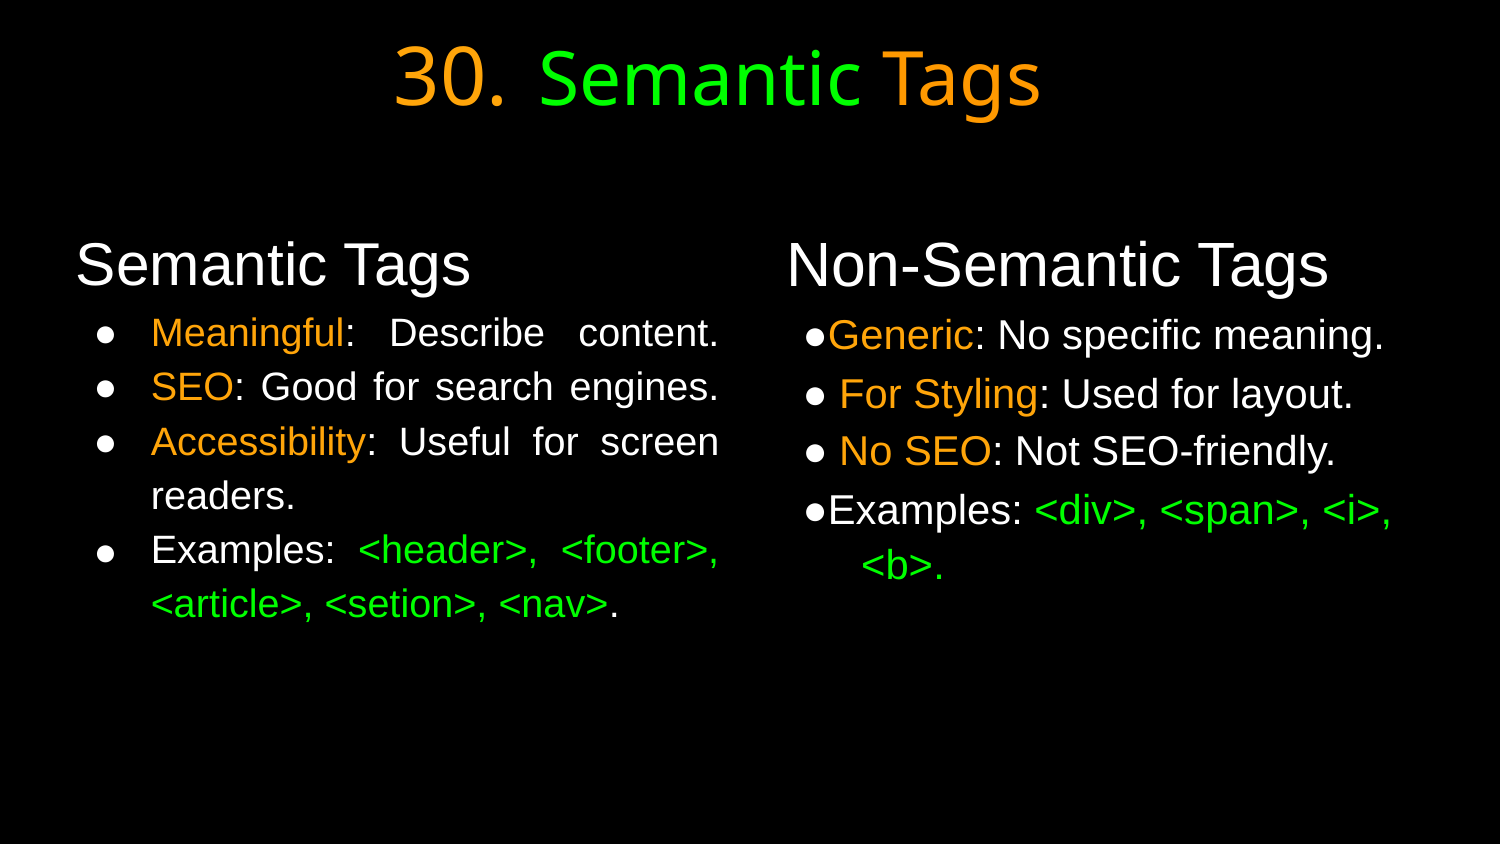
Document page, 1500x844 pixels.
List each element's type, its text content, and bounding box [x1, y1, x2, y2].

text_box ● ● ● [93, 300, 118, 463]
text_box ● [93, 518, 118, 574]
text_box ●Generic: No specific meaning. [802, 301, 1429, 358]
text_box ● ● [802, 359, 829, 469]
text_box 30. [393, 7, 517, 122]
text_box Meaningful: Describe content. SEO: Good for search engines. Accessibility: Useful for screen readers. Examples: <header>, <footer>, <article>, <setion>, <nav>. [150, 300, 721, 626]
text_box ●Examples: <div>, <span>, <i>, [802, 469, 1447, 534]
text_box For Styling: Used for layout. No SEO: Not SEO-friendly. [839, 359, 1364, 469]
text_box <b>. [861, 535, 946, 588]
text_box Semantic Tags [75, 212, 487, 298]
text_box Semantic Tags [538, 15, 1061, 121]
text_box Non-Semantic Tags [786, 211, 1349, 300]
